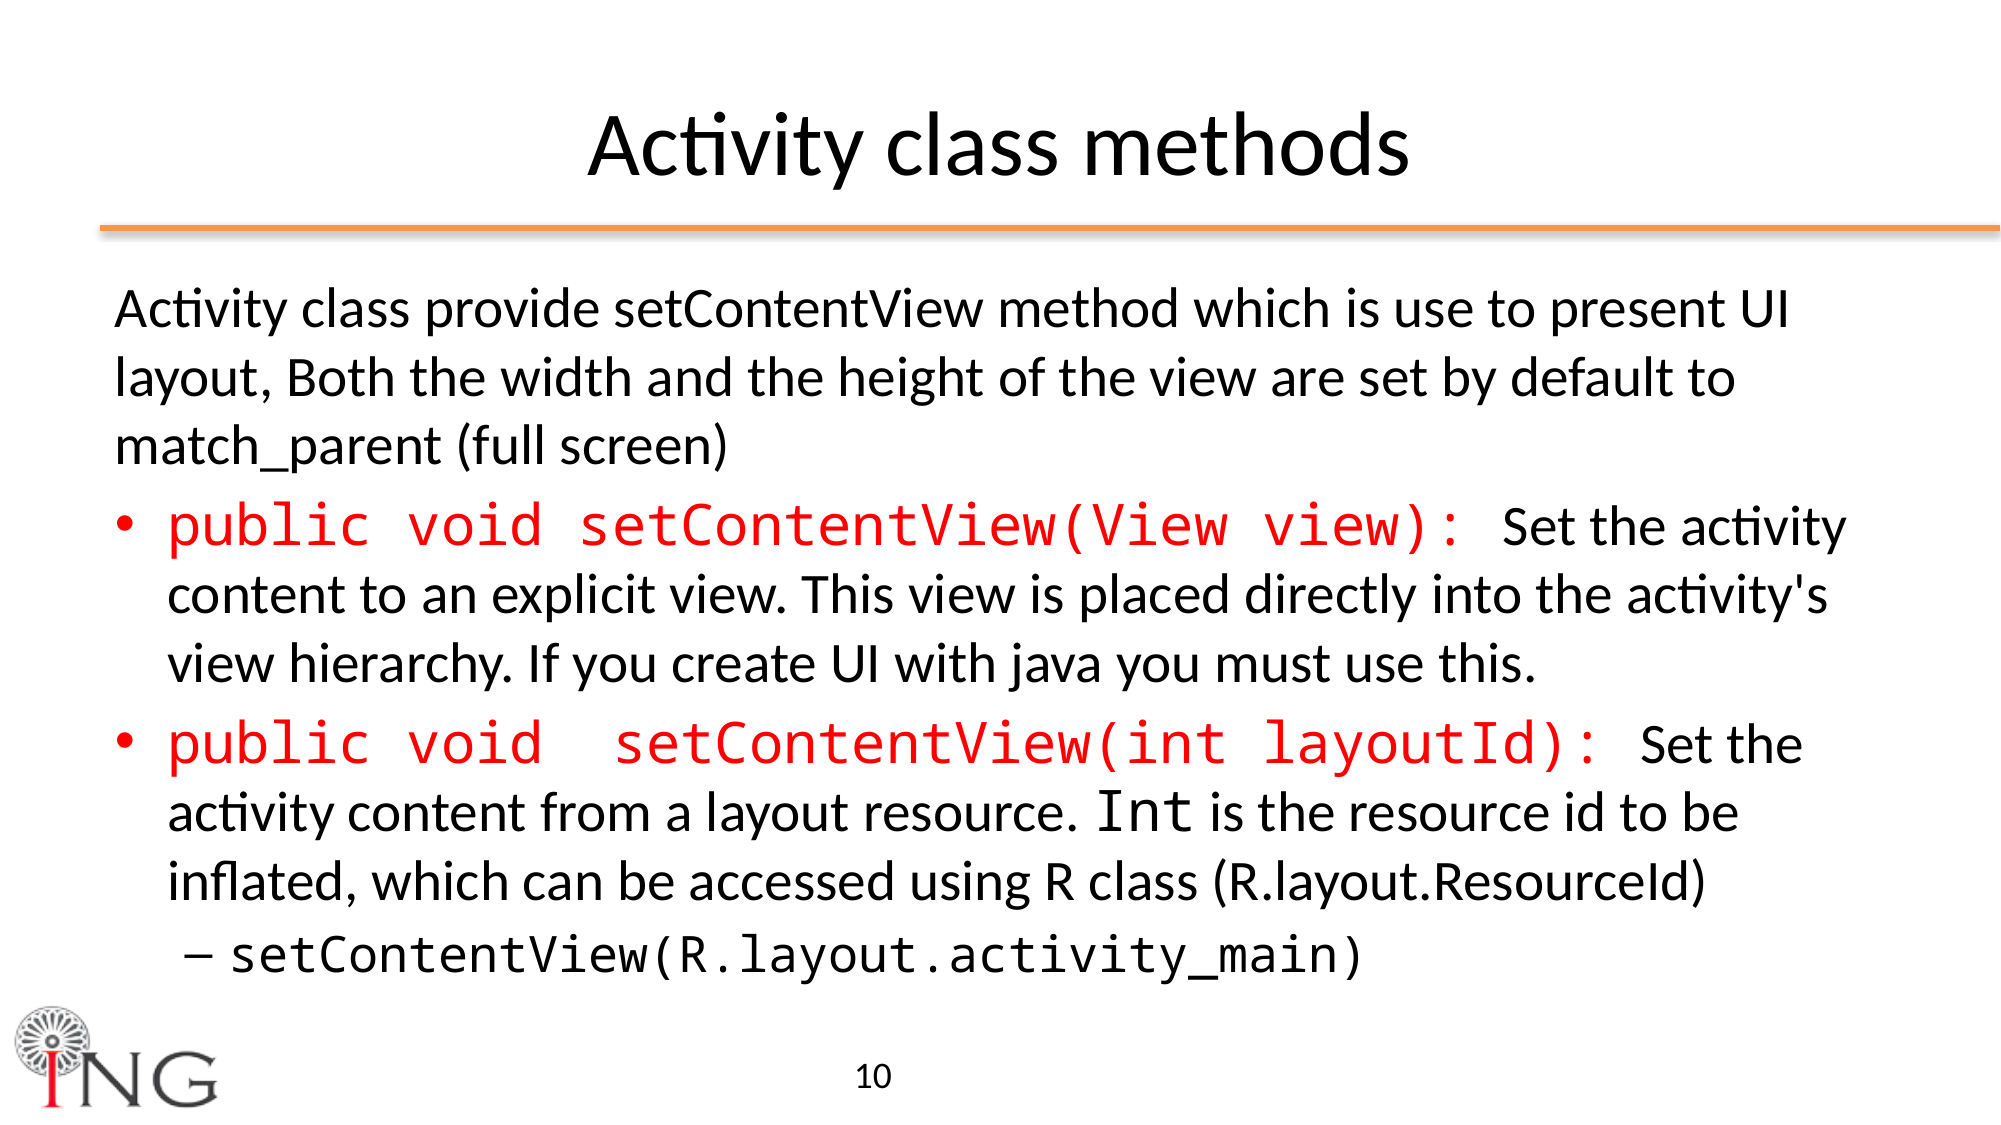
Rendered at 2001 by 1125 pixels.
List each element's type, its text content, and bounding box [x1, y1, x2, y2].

title Activity class methods [99, 45, 1900, 233]
slide_number 10 [839, 1043, 1900, 1104]
list Activity class provide setContentView method which is use to present UI layout, Both the width and the height of the view are set by default to match_parent (full screen) public void setContentView(View view): Set the activity content to an explicit view. This view is placed directly into the activity's view hierarchy. If you create UI with java you must use this. public void setContentView(int layoutId): Set the activity content from a layout resource. Int is the resource id to be inflated, which can be accessed using R class (R.layout.ResourceId) setContentView(R.layout.activity_main) [99, 262, 1900, 1005]
picture [0, 987, 244, 1125]
